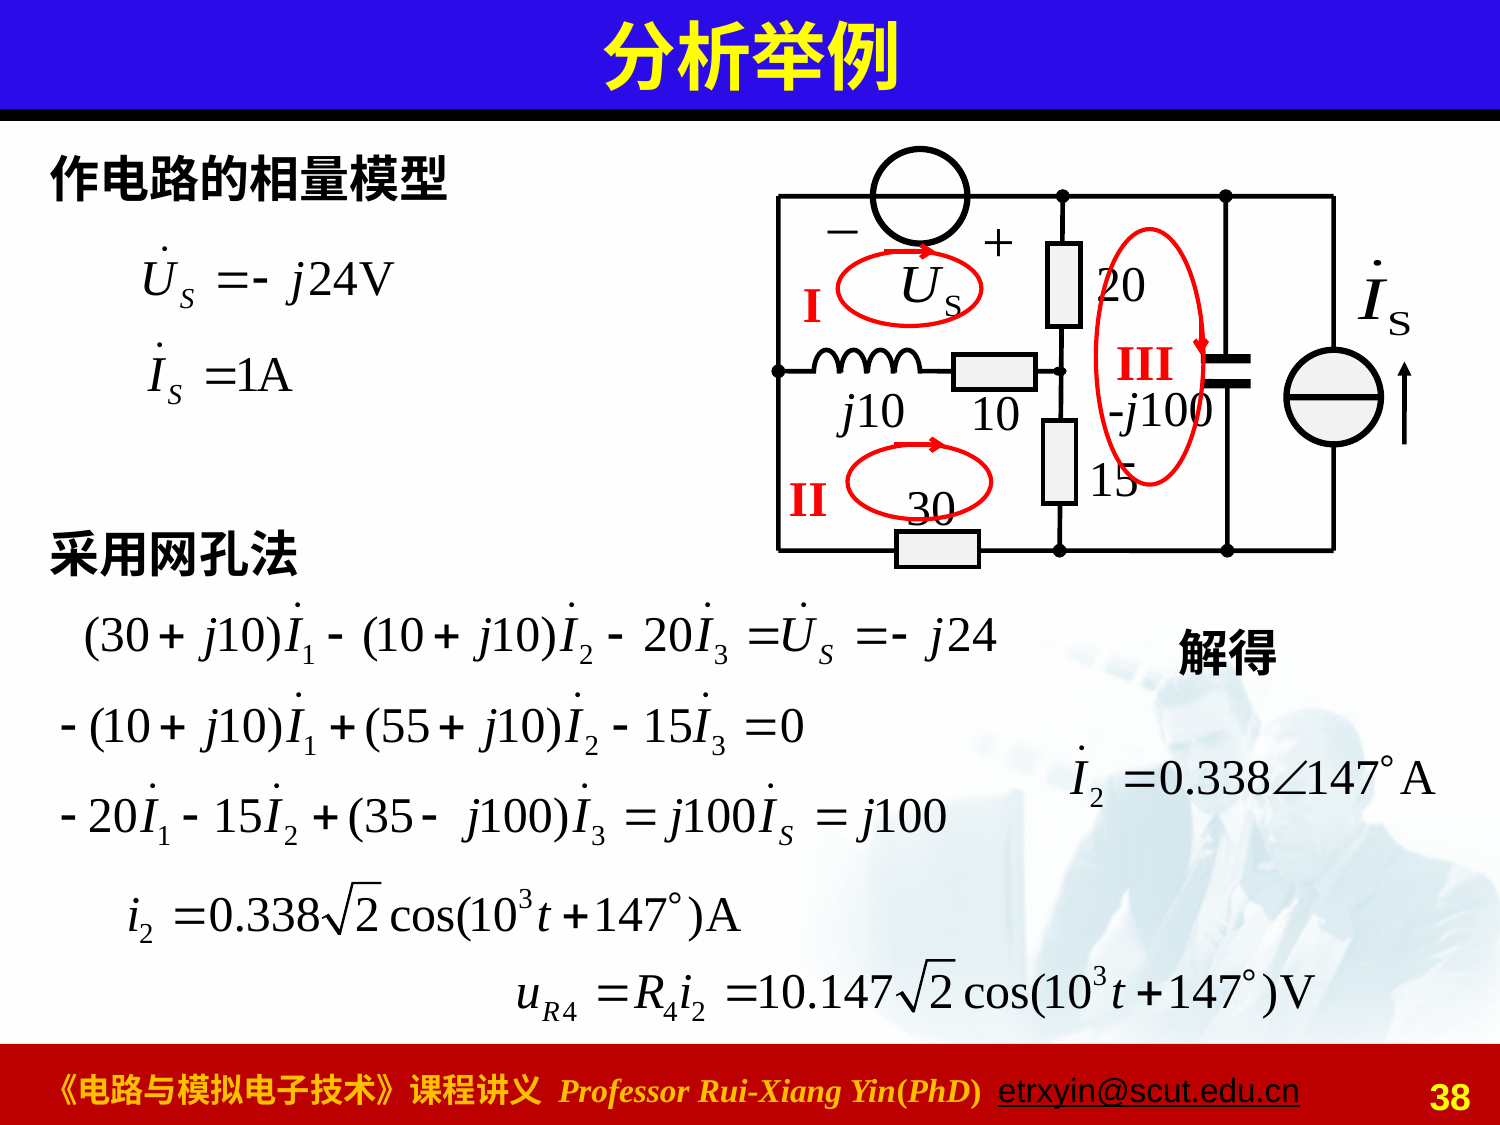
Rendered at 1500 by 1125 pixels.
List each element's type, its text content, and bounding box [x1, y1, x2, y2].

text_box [119, 872, 750, 957]
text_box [837, 250, 982, 327]
text_box 作电路的相量模型 [34, 140, 465, 215]
slide_number 38 [1344, 1065, 1486, 1113]
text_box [52, 687, 812, 768]
text_box 解得 [1164, 613, 1294, 689]
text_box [847, 444, 992, 520]
text_box 采用网孔法 [34, 515, 315, 591]
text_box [1095, 228, 1204, 485]
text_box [138, 337, 302, 417]
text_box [778, 148, 1423, 568]
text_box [1060, 740, 1445, 820]
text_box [76, 596, 1007, 677]
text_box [52, 778, 958, 859]
picture [0, 121, 1500, 1043]
title 分析举例 [0, 0, 1500, 110]
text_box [136, 241, 404, 322]
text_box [509, 949, 1327, 1034]
